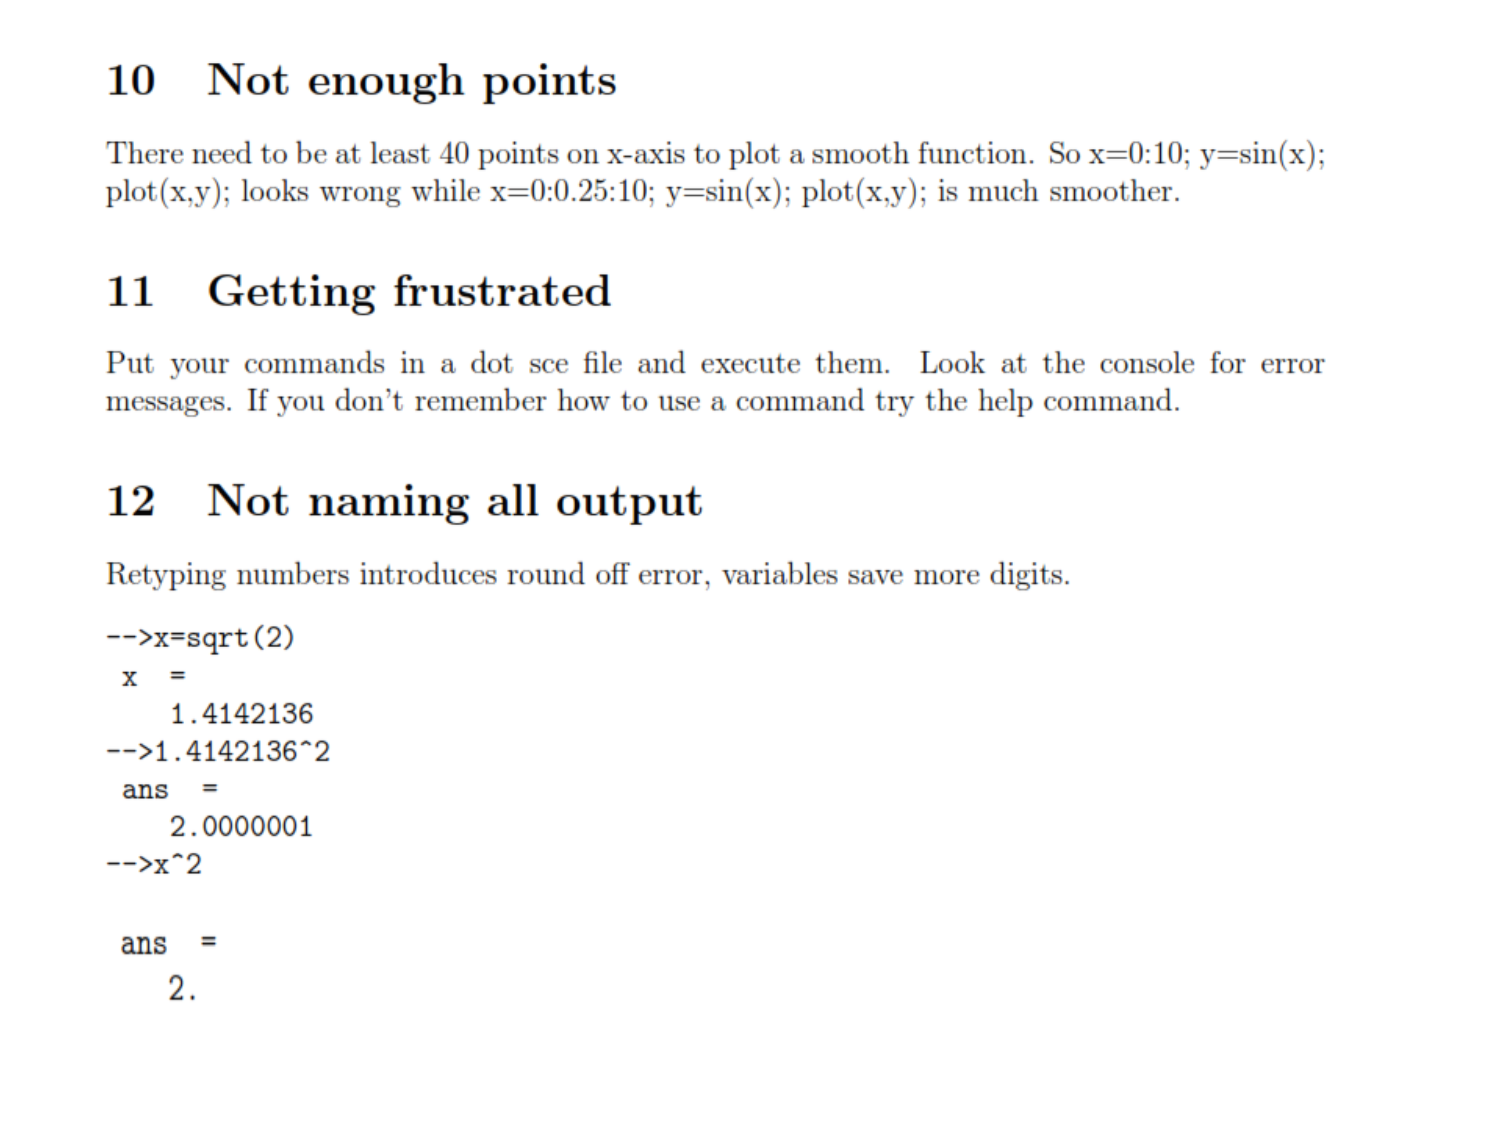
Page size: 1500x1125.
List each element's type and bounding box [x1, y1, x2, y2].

picture [62, 37, 1404, 1026]
